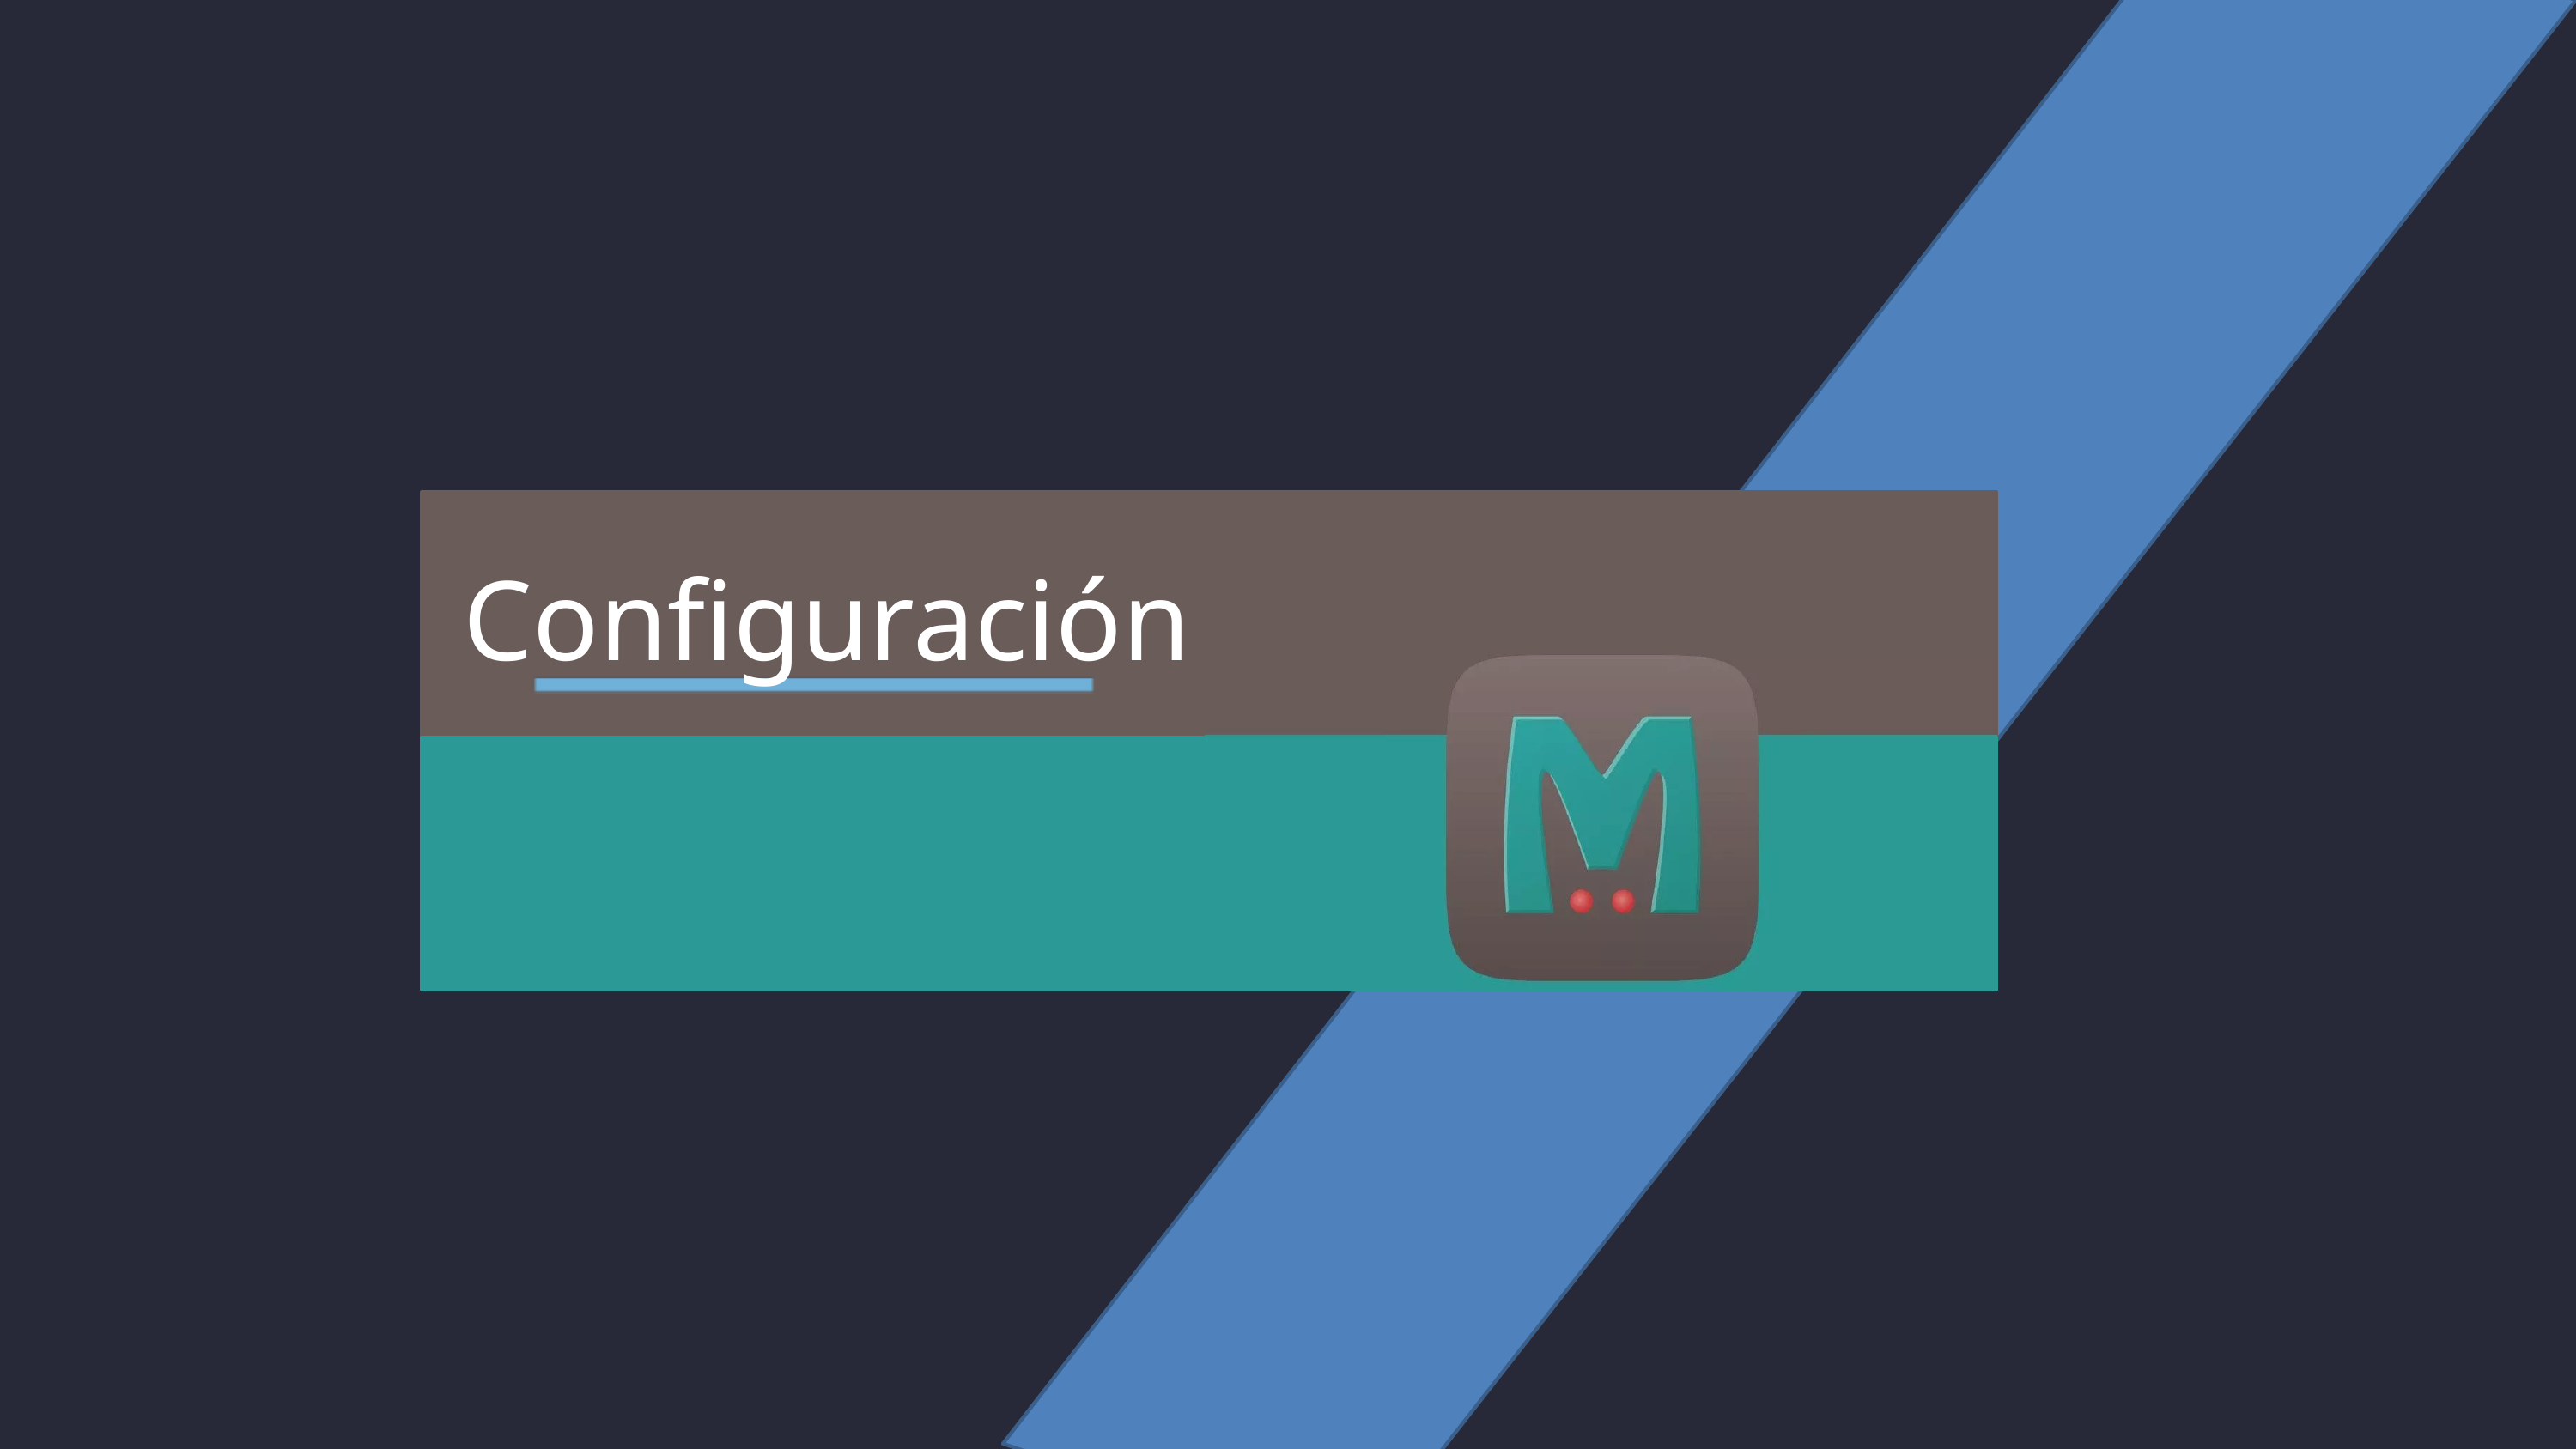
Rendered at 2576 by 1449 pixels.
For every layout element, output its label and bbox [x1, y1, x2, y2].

text_box [1000, 999, 1797, 1449]
text_box [1740, 0, 2576, 735]
text_box [422, 492, 1998, 991]
